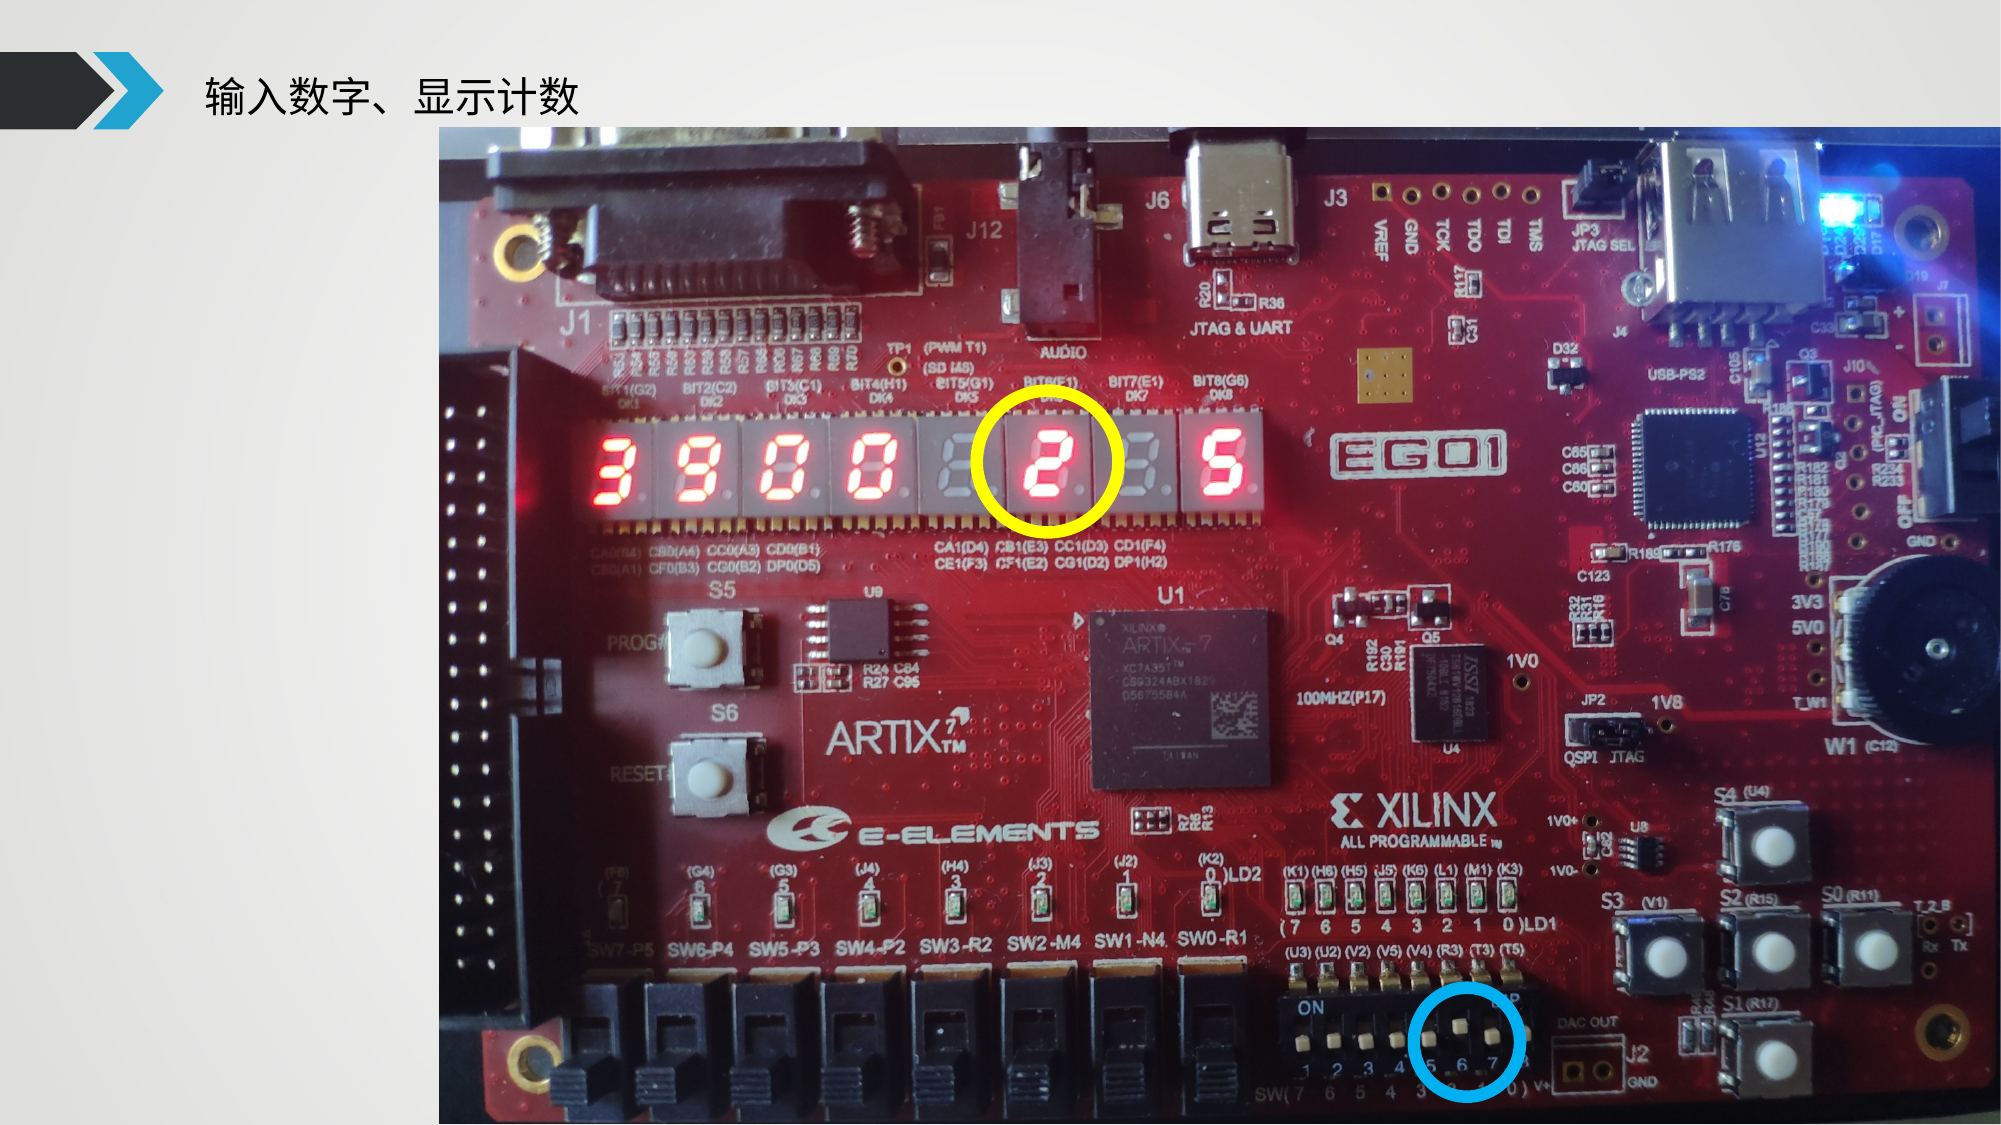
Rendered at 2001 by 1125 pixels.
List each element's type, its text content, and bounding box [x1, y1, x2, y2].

text_box [0, 52, 115, 130]
text_box [92, 52, 164, 130]
picture [0, 0, 2001, 1125]
text_box 输入数字、显示计数 [189, 63, 596, 129]
